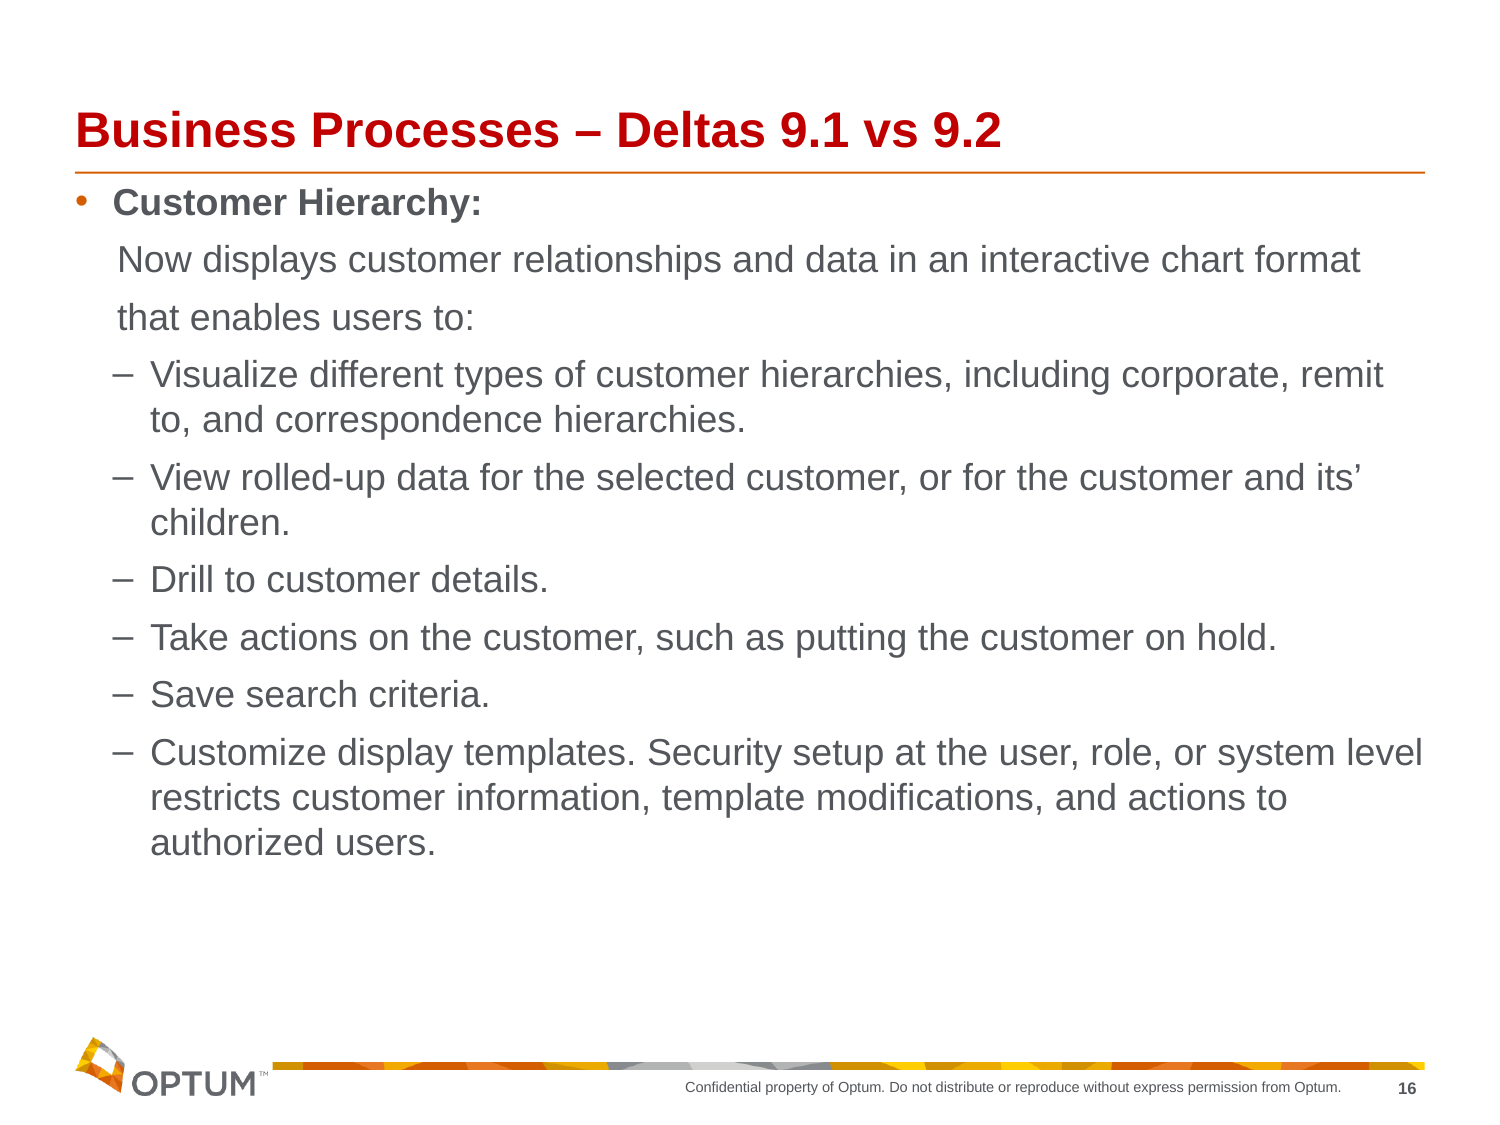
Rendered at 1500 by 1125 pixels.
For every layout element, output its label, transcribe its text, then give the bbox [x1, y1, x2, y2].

picture [273, 1062, 1425, 1070]
picture [75, 1037, 268, 1096]
title Business Processes – Deltas 9.1 vs 9.2 [75, 31, 1425, 158]
list Customer Hierarchy: Now displays customer relationships and data in an interactive chart format that enables users to: Visualize different types of customer hierarchies, including corporate, remit to, and correspondence hierarchies. View rolled-up data for the selected customer, or for the customer and its’ children. Drill to customer details. Take actions on the customer, such as putting the customer on hold. Save search criteria. Customize display templates. Security setup at the user, role, or system level restricts customer information, template modifications, and actions to authorized users. [75, 177, 1425, 1018]
